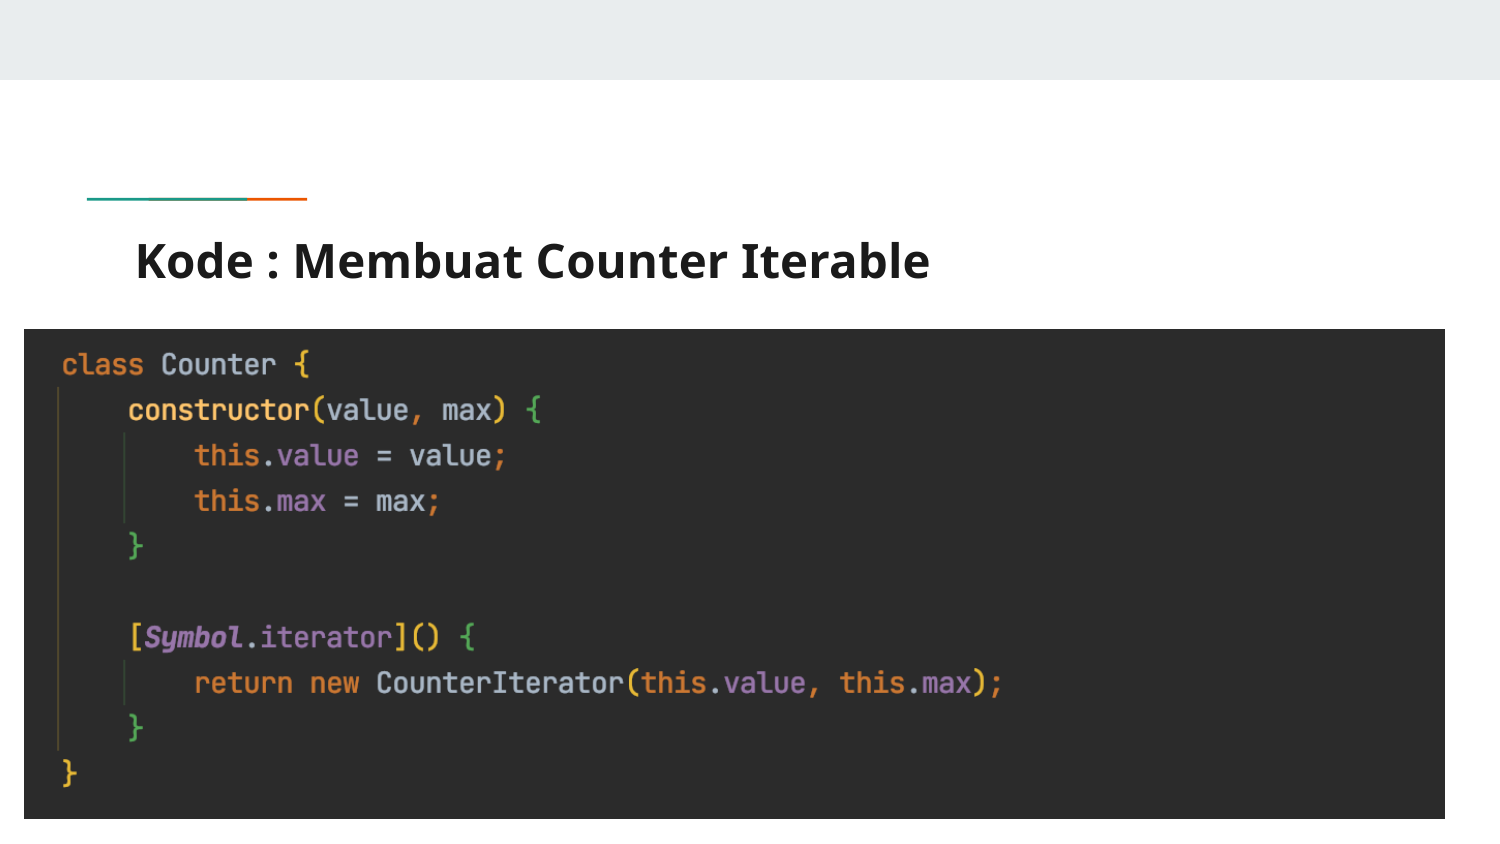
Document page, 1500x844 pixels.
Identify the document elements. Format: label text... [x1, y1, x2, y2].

picture [24, 328, 1445, 819]
title Kode : Membuat Counter Iterable [119, 216, 1381, 305]
